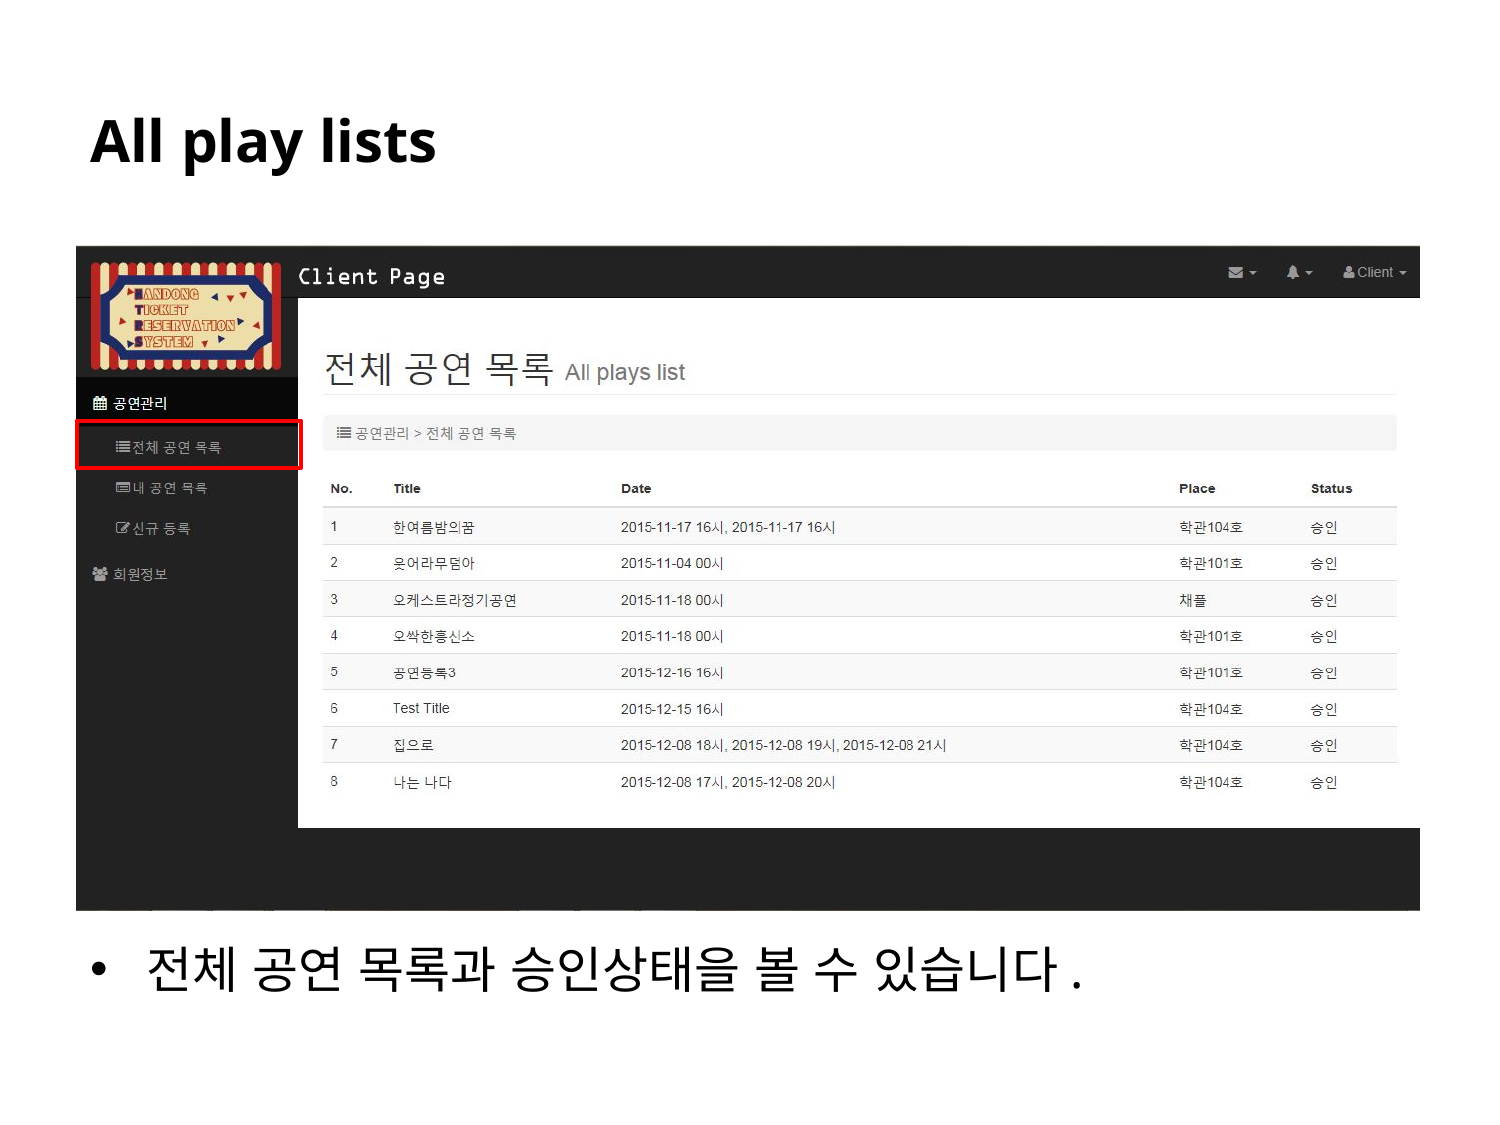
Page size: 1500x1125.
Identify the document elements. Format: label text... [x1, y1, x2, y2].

title All play lists [75, 45, 1425, 233]
list 전체 공연 목록과 승인상태을 볼 수 있습니다. [75, 931, 1425, 1071]
picture [76, 244, 1420, 912]
